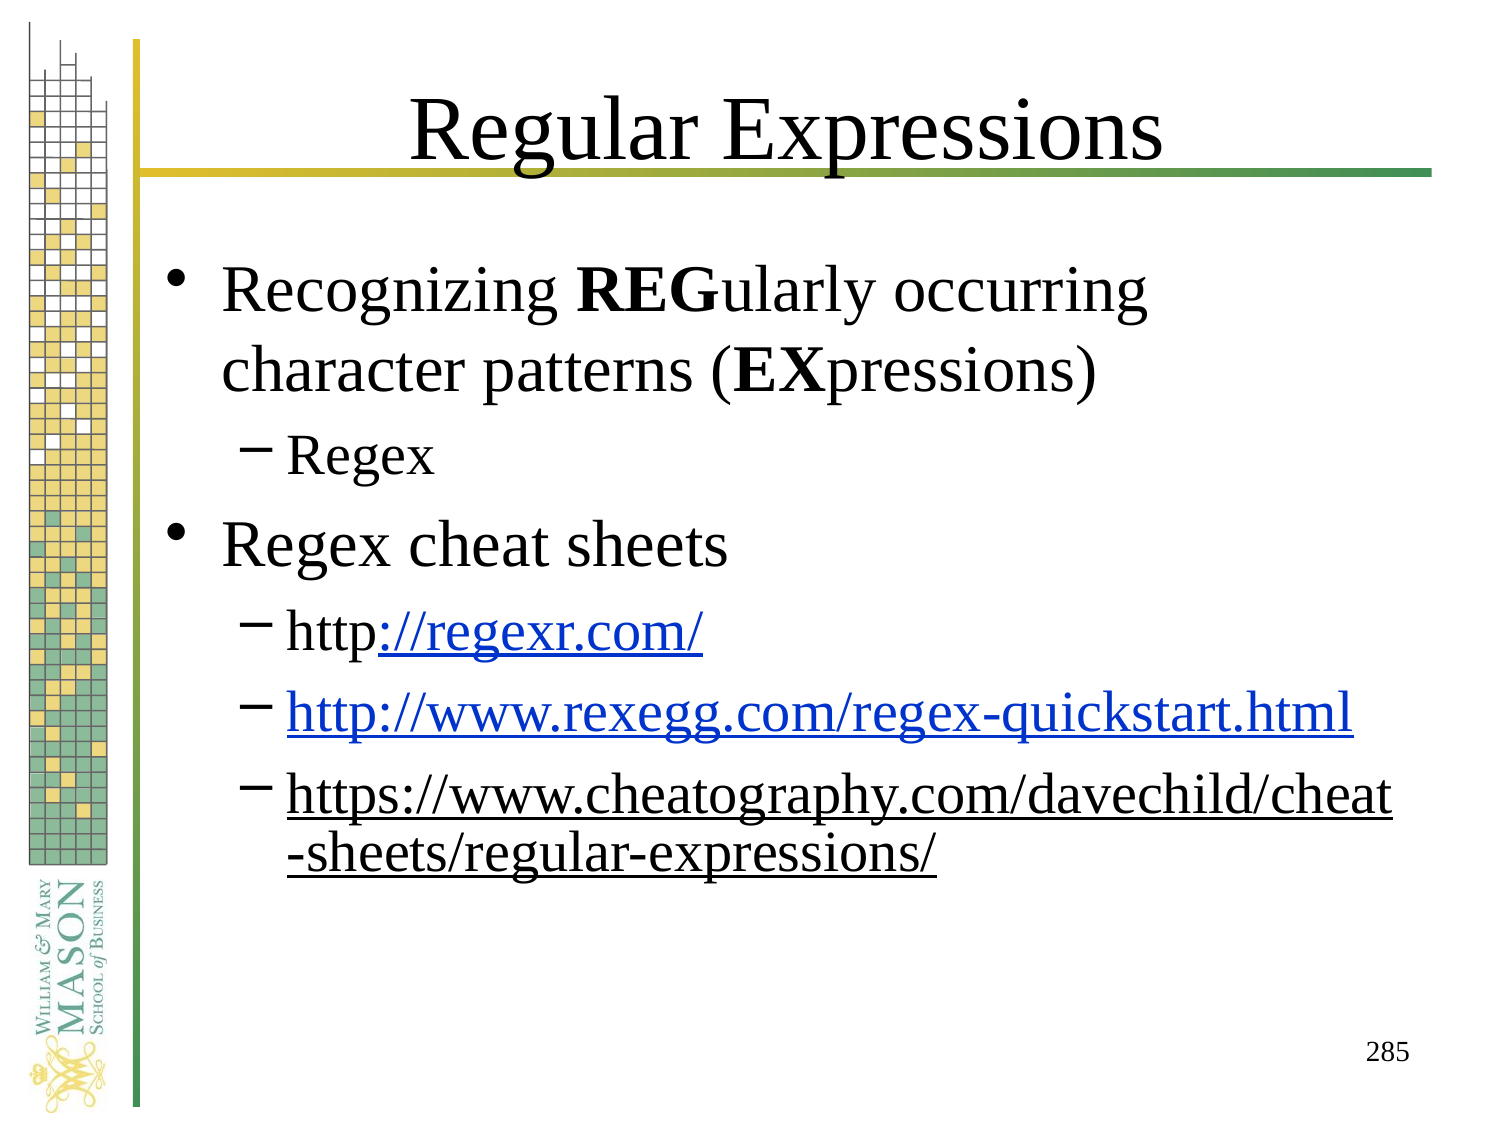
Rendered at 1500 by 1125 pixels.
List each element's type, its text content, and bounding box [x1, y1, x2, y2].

list Recognizing REGularly occurring character patterns (EXpressions) Regex Regex cheat sheets http://regexr.com/ http://www.rexegg.com/regex-quickstart.html https://www.cheatography.com/davechild/cheat-sheets/regular-expressions/ [150, 237, 1425, 1005]
title Regular Expressions [150, 45, 1425, 200]
slide_number 285 [1048, 1024, 1426, 1103]
slide_number 69 [29, 879, 107, 1113]
